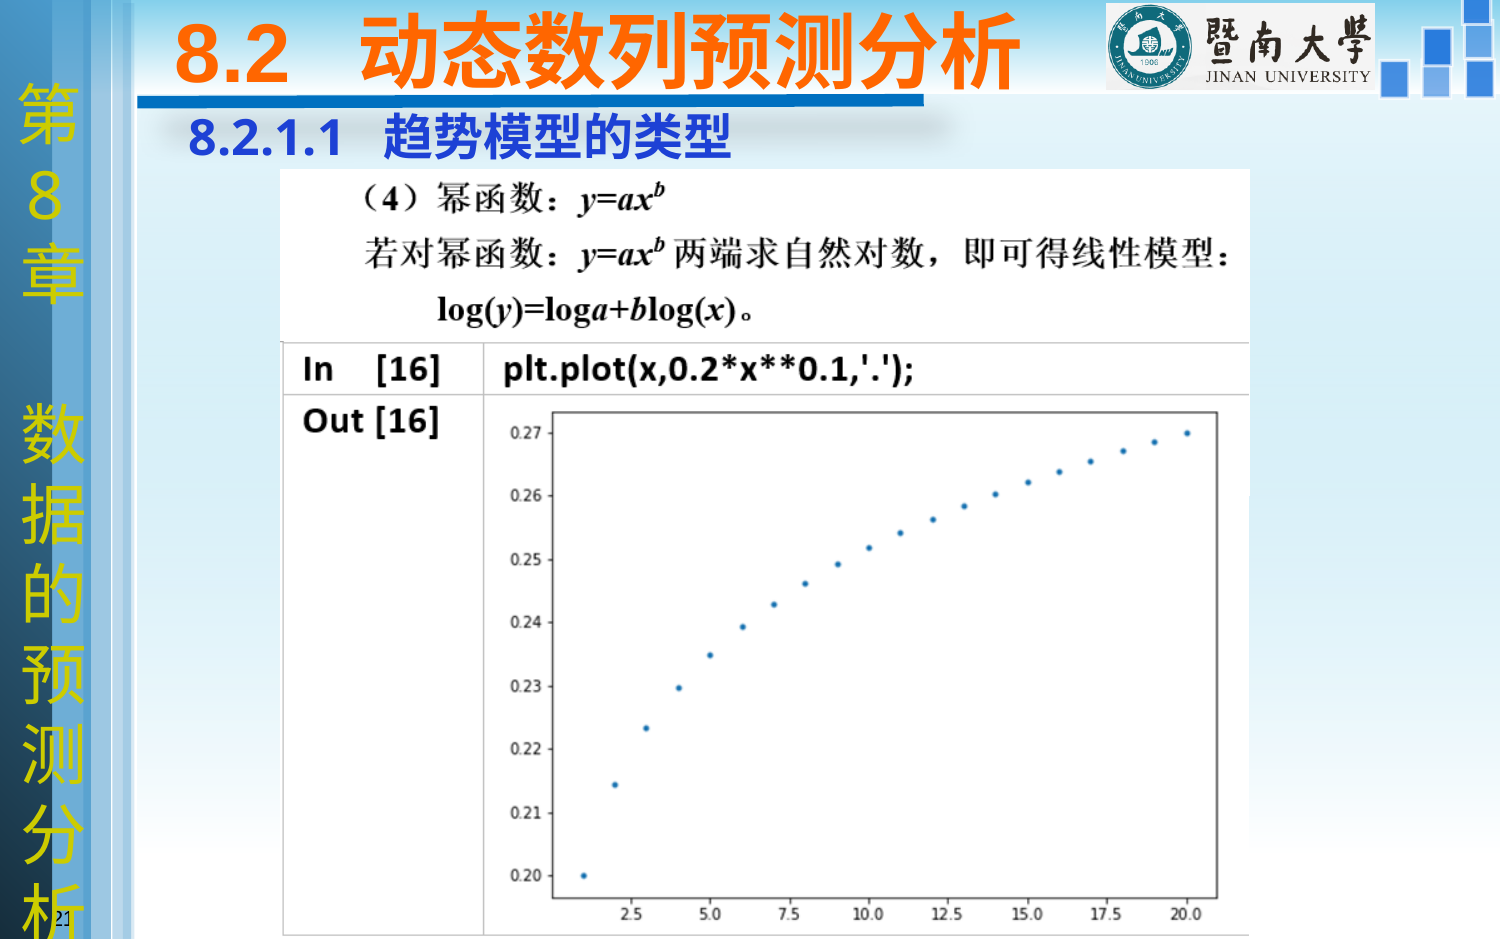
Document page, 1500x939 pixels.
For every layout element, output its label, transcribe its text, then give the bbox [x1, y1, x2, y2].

title 8.2 动态数列预测分析 [159, 15, 1132, 83]
picture [1106, 3, 1375, 90]
text_box 8.2.1.1 趋势模型的类型 [159, 98, 763, 173]
picture [280, 168, 1250, 939]
text_box 第8章 数据的预测分析 [1, 65, 107, 939]
